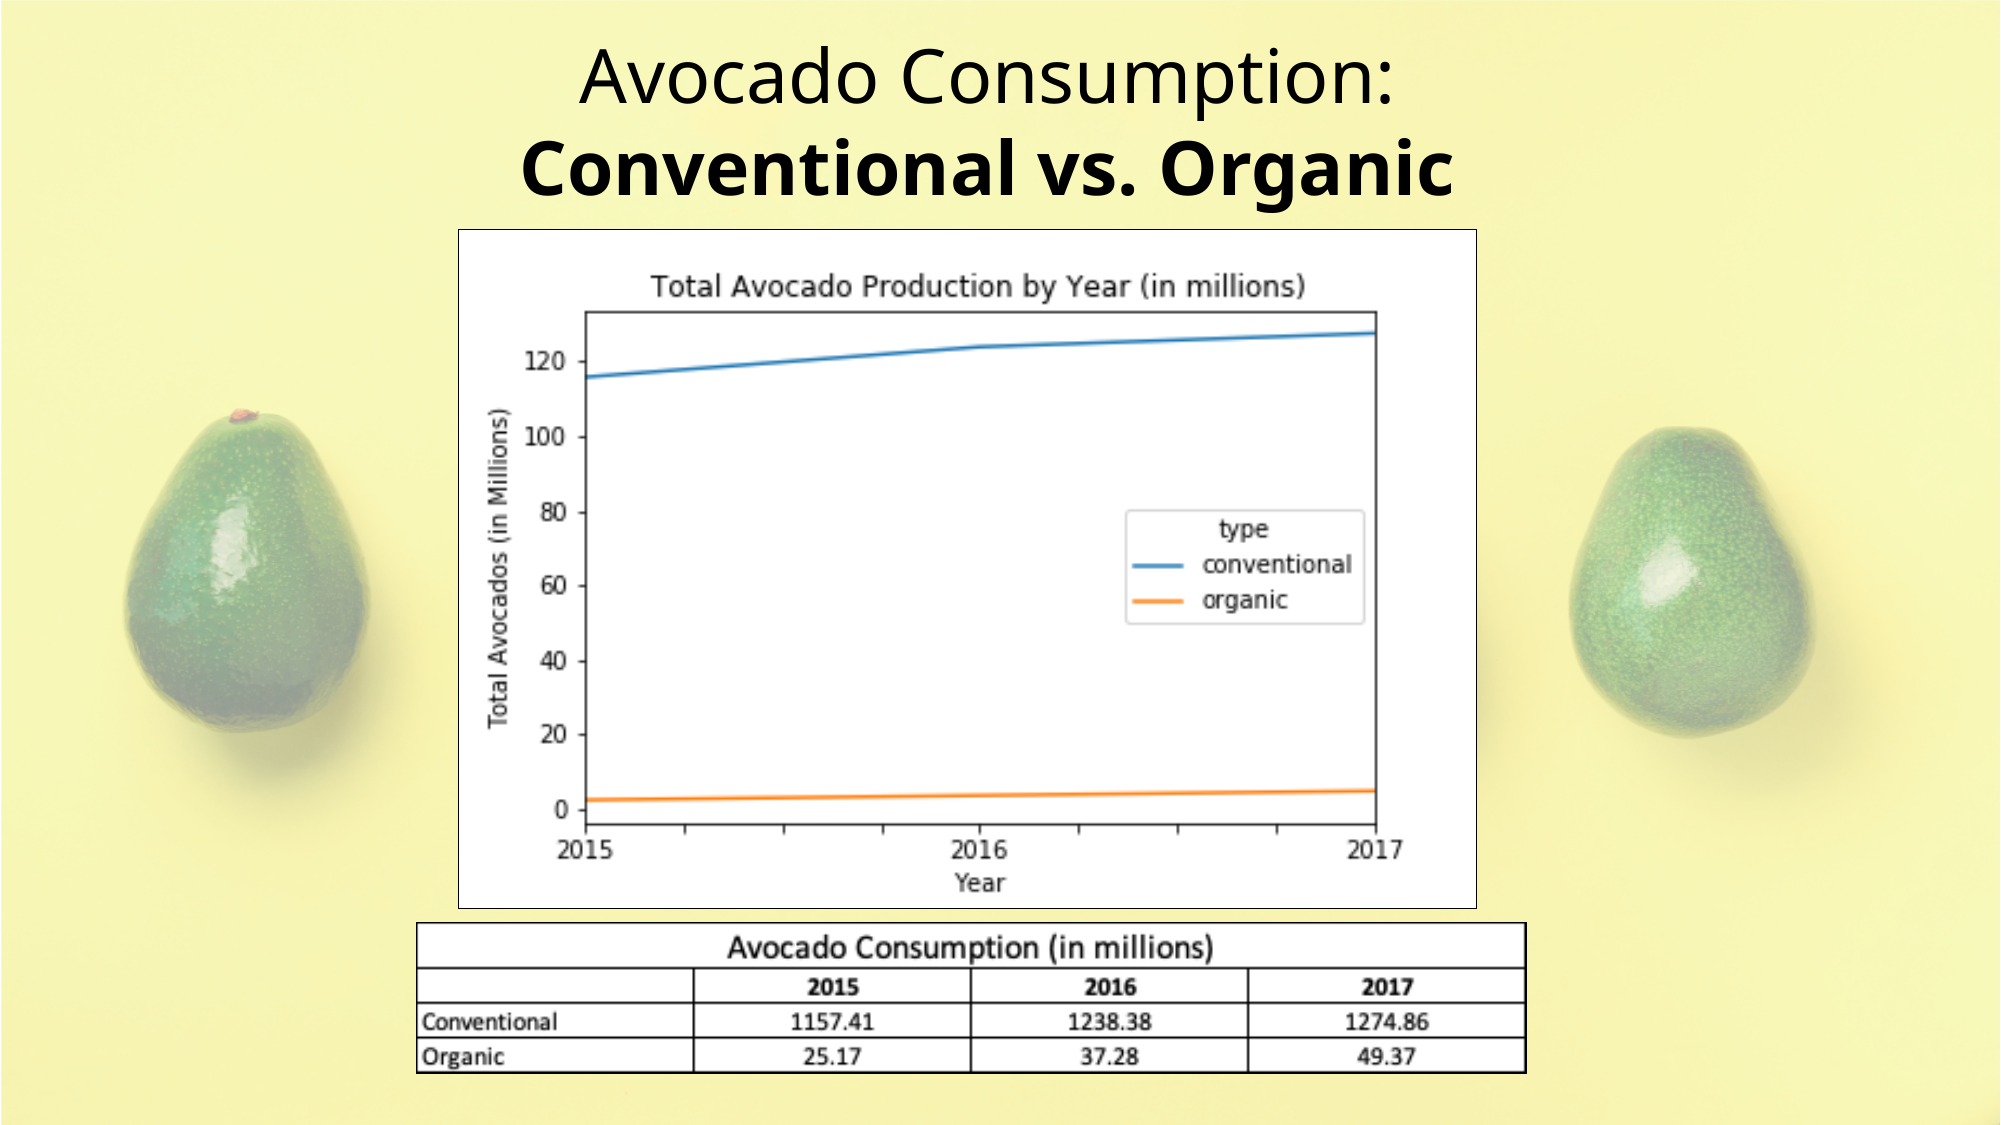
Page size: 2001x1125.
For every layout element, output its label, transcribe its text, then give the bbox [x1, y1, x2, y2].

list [458, 229, 1477, 909]
title Avocado Consumption: Conventional vs. Organic [65, 17, 1910, 228]
picture [416, 922, 1527, 1074]
